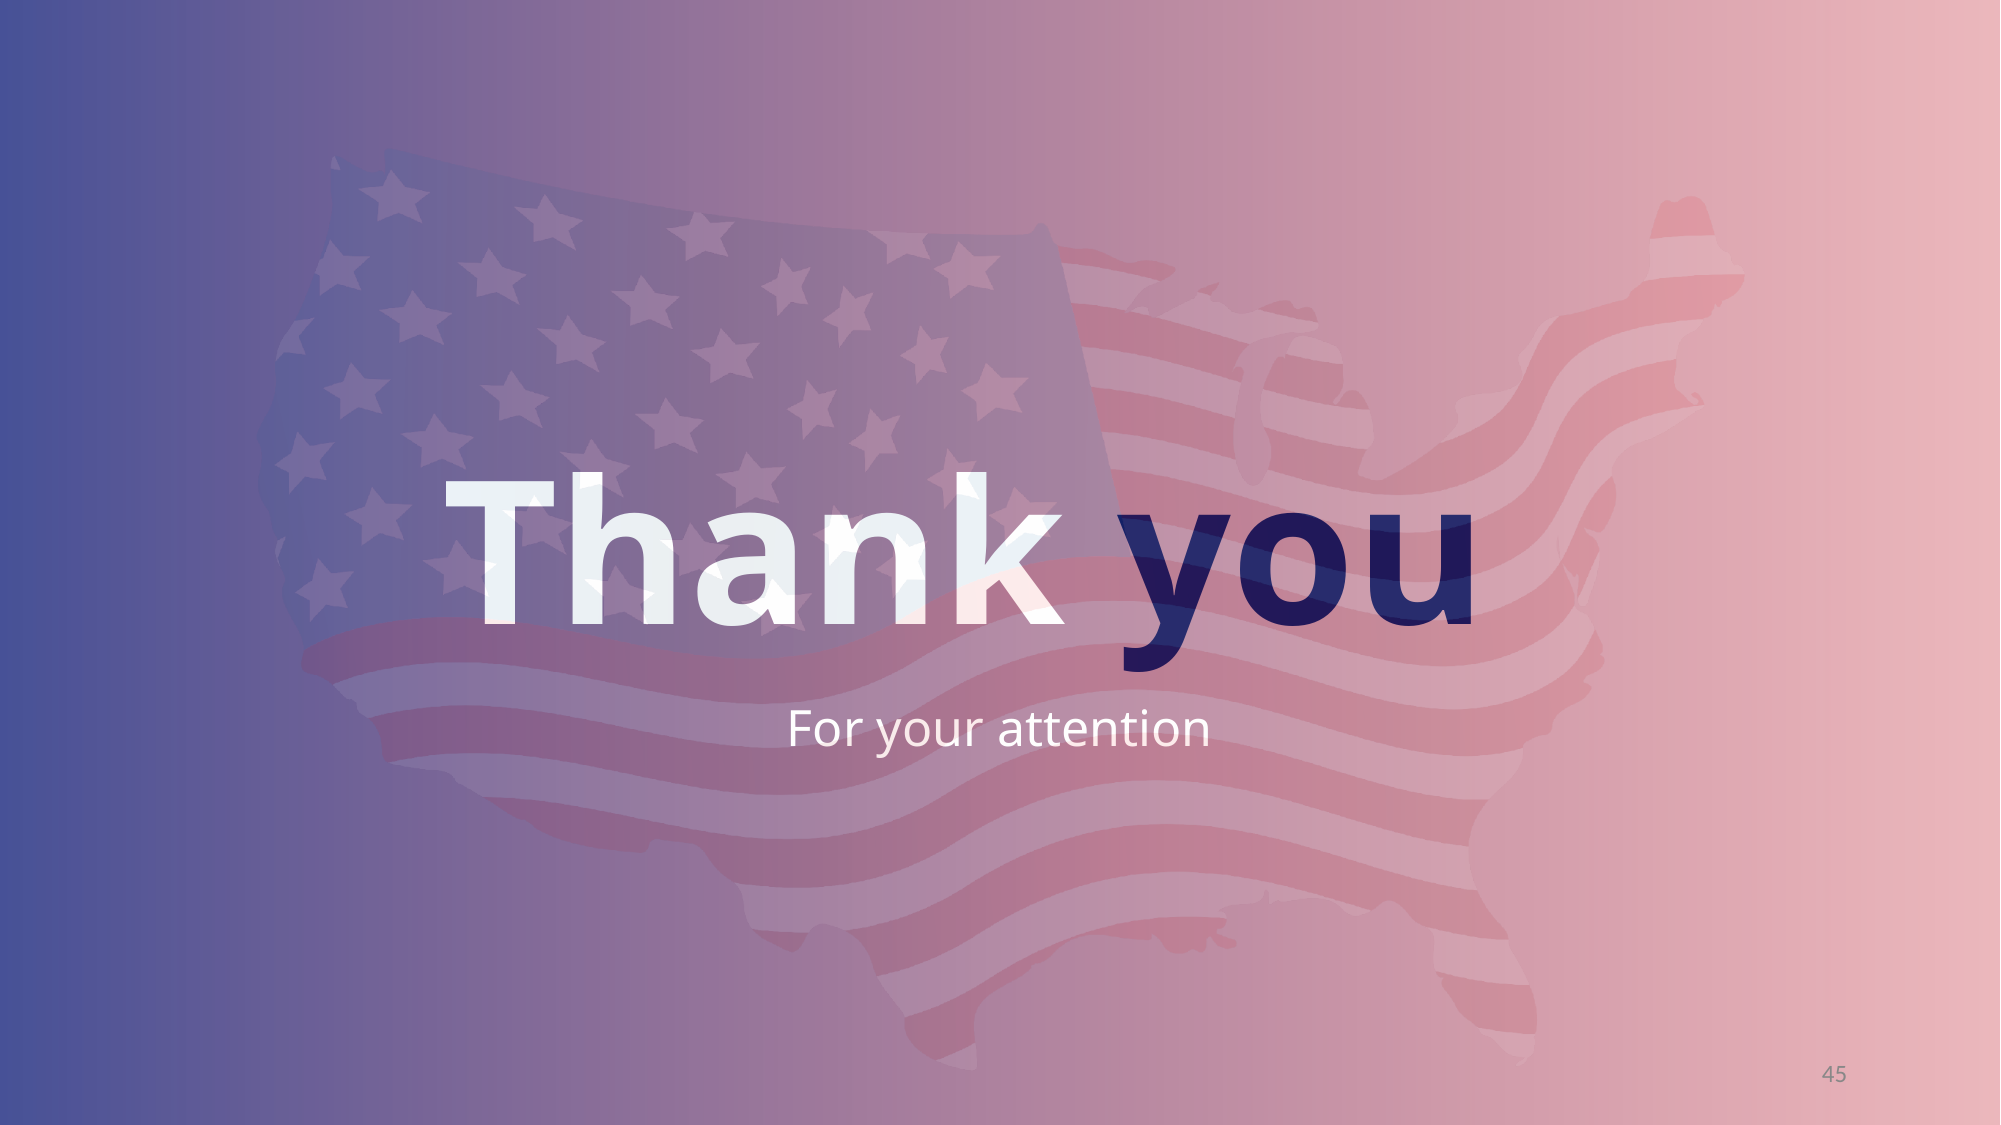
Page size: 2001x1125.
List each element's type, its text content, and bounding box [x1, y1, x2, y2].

slide_number ‹#› [1412, 1042, 1863, 1103]
picture [235, 120, 1765, 1085]
text_box [0, 0, 2000, 1125]
